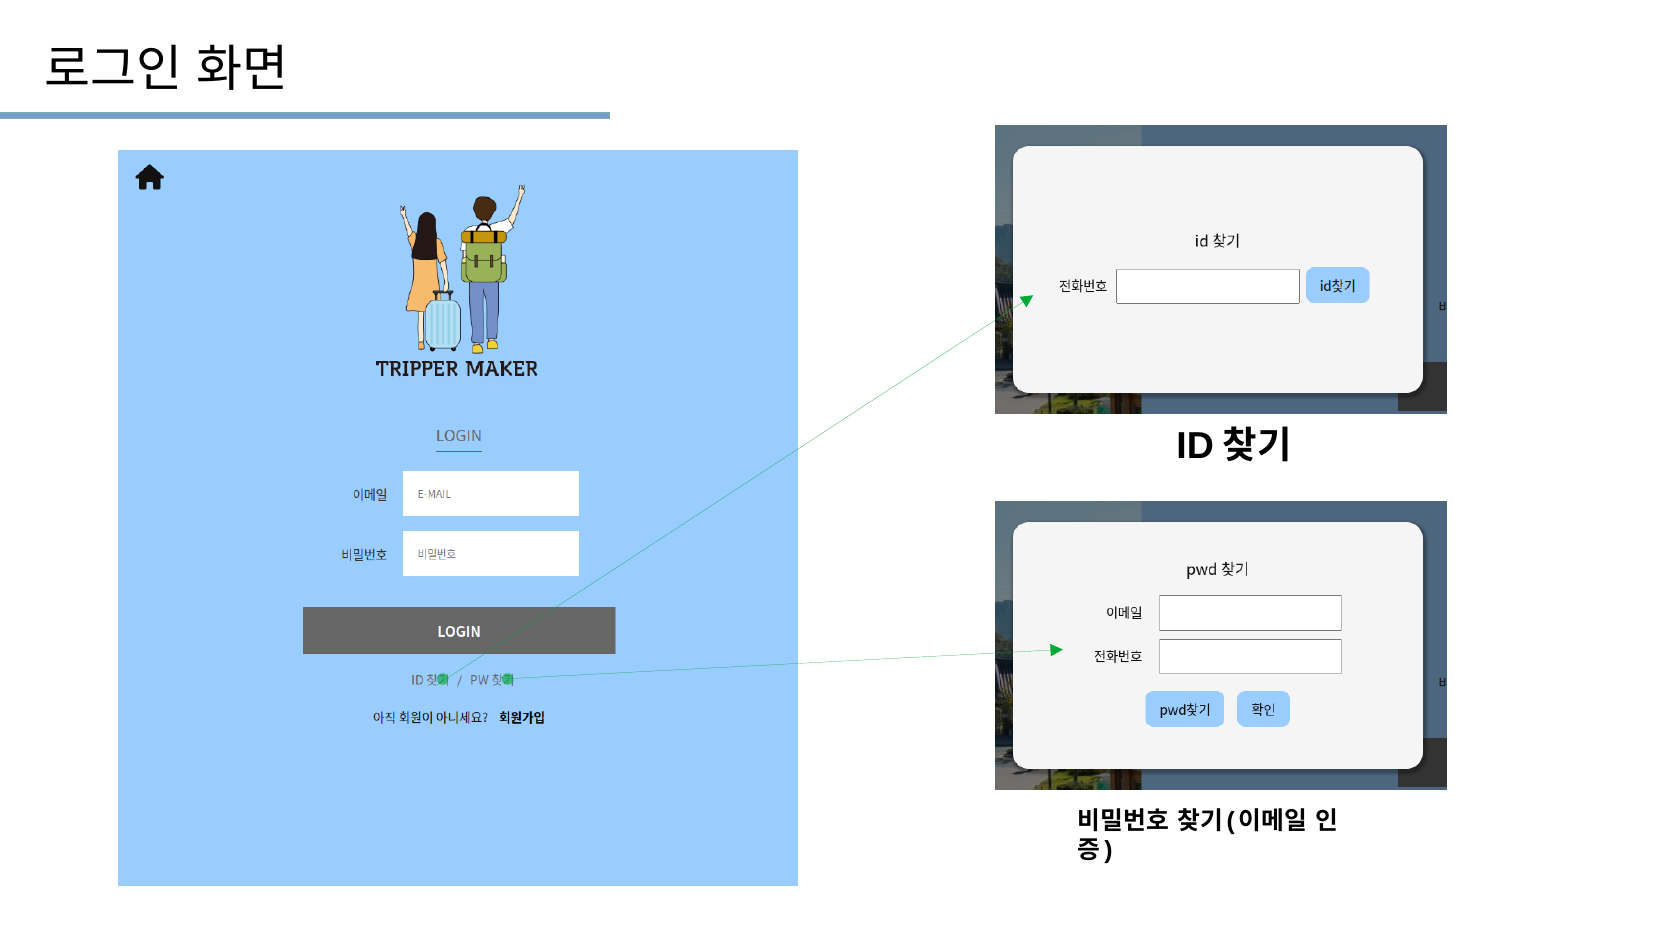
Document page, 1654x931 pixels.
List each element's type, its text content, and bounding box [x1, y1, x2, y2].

text_box [0, 112, 610, 119]
picture [995, 125, 1447, 414]
text_box ID찾기 [1161, 421, 1418, 488]
picture [995, 501, 1447, 790]
text_box 로그인 화면 [29, 29, 414, 116]
picture [117, 150, 798, 886]
text_box 비밀번호 찾기(이메일 인증) [1062, 798, 1388, 872]
